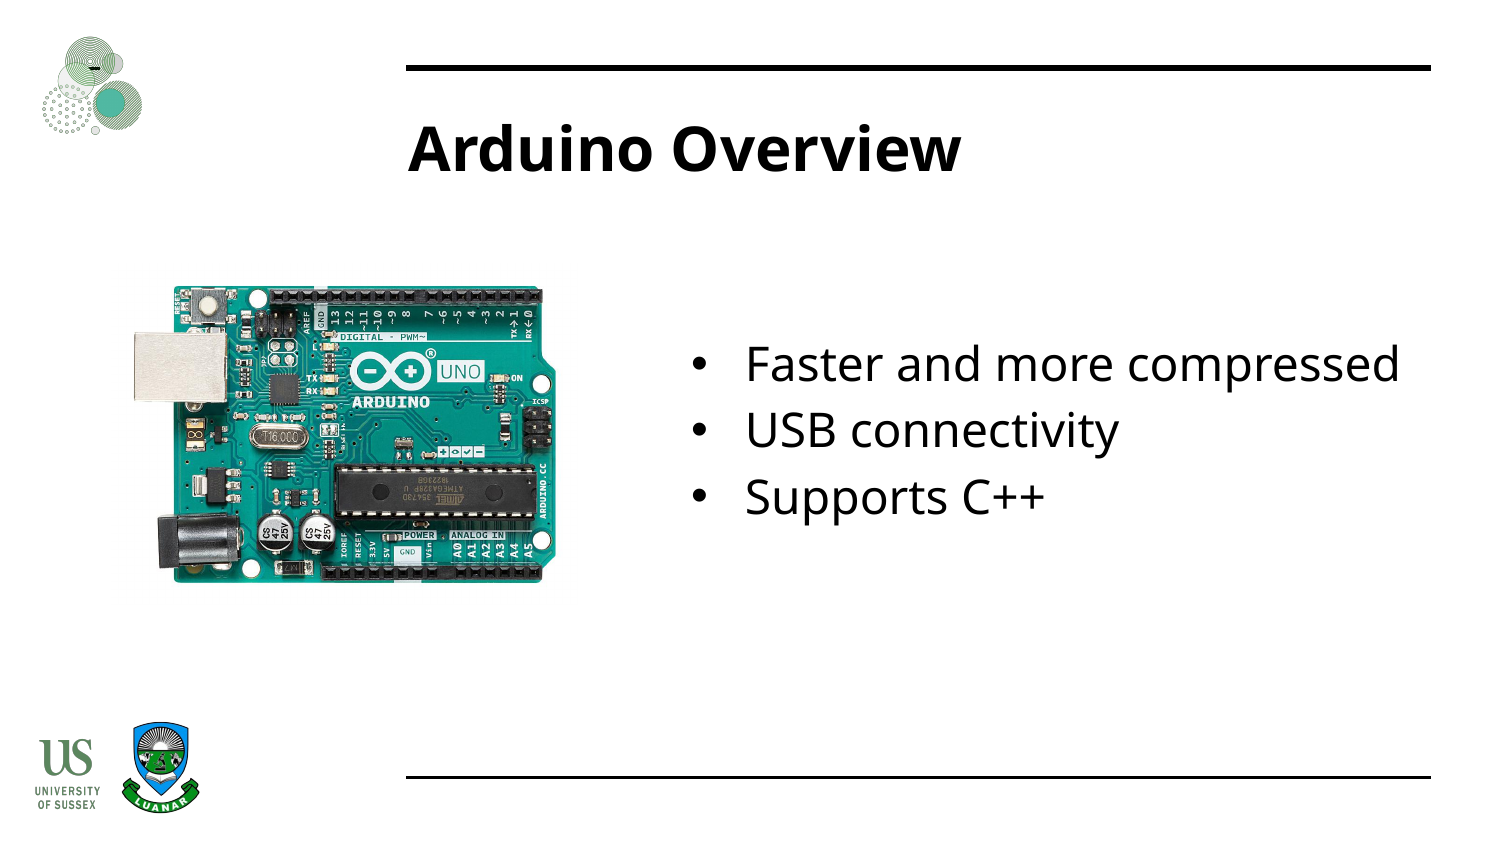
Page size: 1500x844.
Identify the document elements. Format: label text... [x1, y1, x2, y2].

list Faster and more compressed USB connectivity Supports C++ [657, 310, 1431, 558]
title Arduino Overview [393, 94, 1431, 199]
picture [115, 715, 209, 823]
picture [27, 21, 157, 151]
picture [110, 262, 578, 605]
